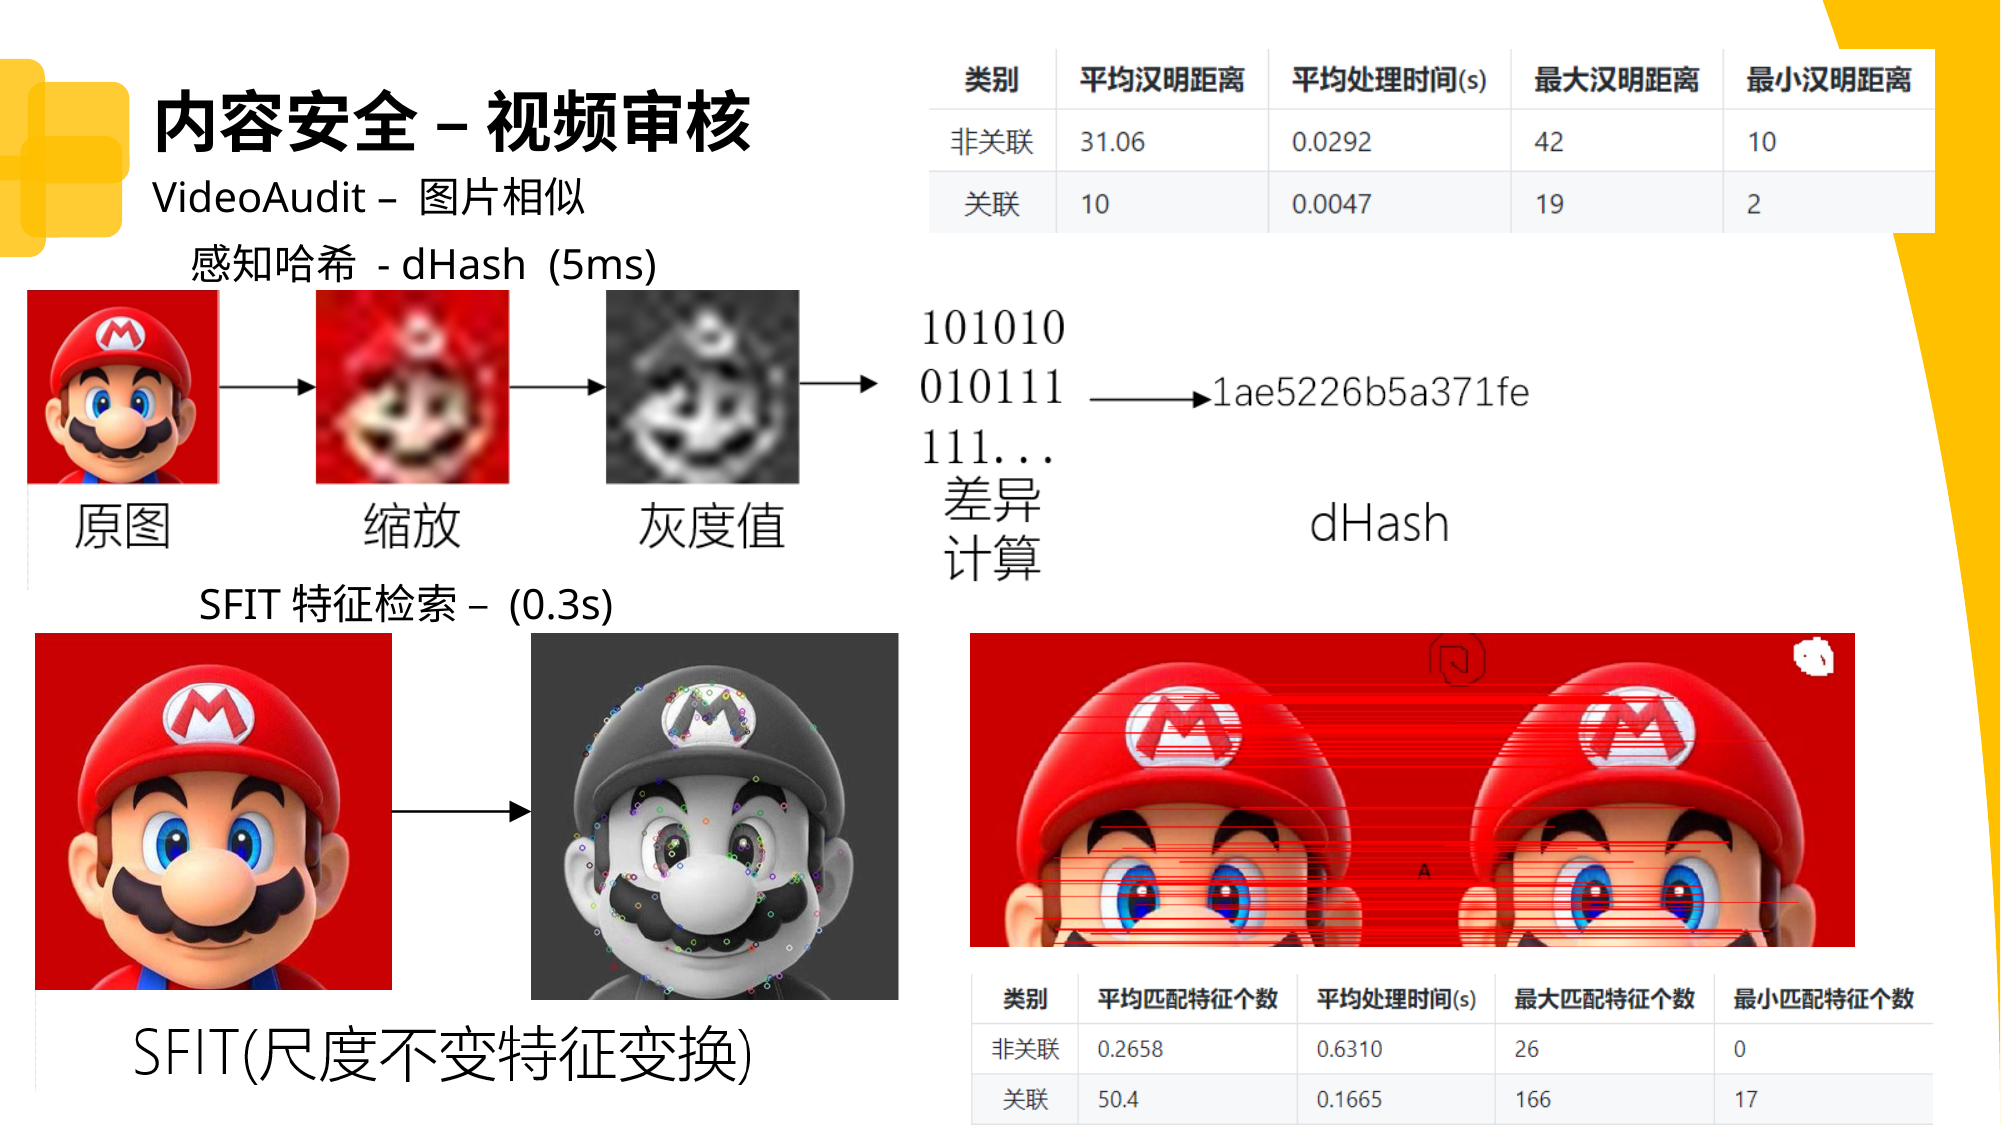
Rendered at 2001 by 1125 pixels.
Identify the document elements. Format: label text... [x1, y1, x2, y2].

list VideoAudit – 图片相似 [137, 169, 929, 230]
picture [970, 974, 1933, 1125]
list 内容安全 – 视频审核 [137, 81, 797, 169]
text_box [26, 230, 1529, 590]
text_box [35, 570, 1855, 1091]
picture [929, 49, 1935, 233]
